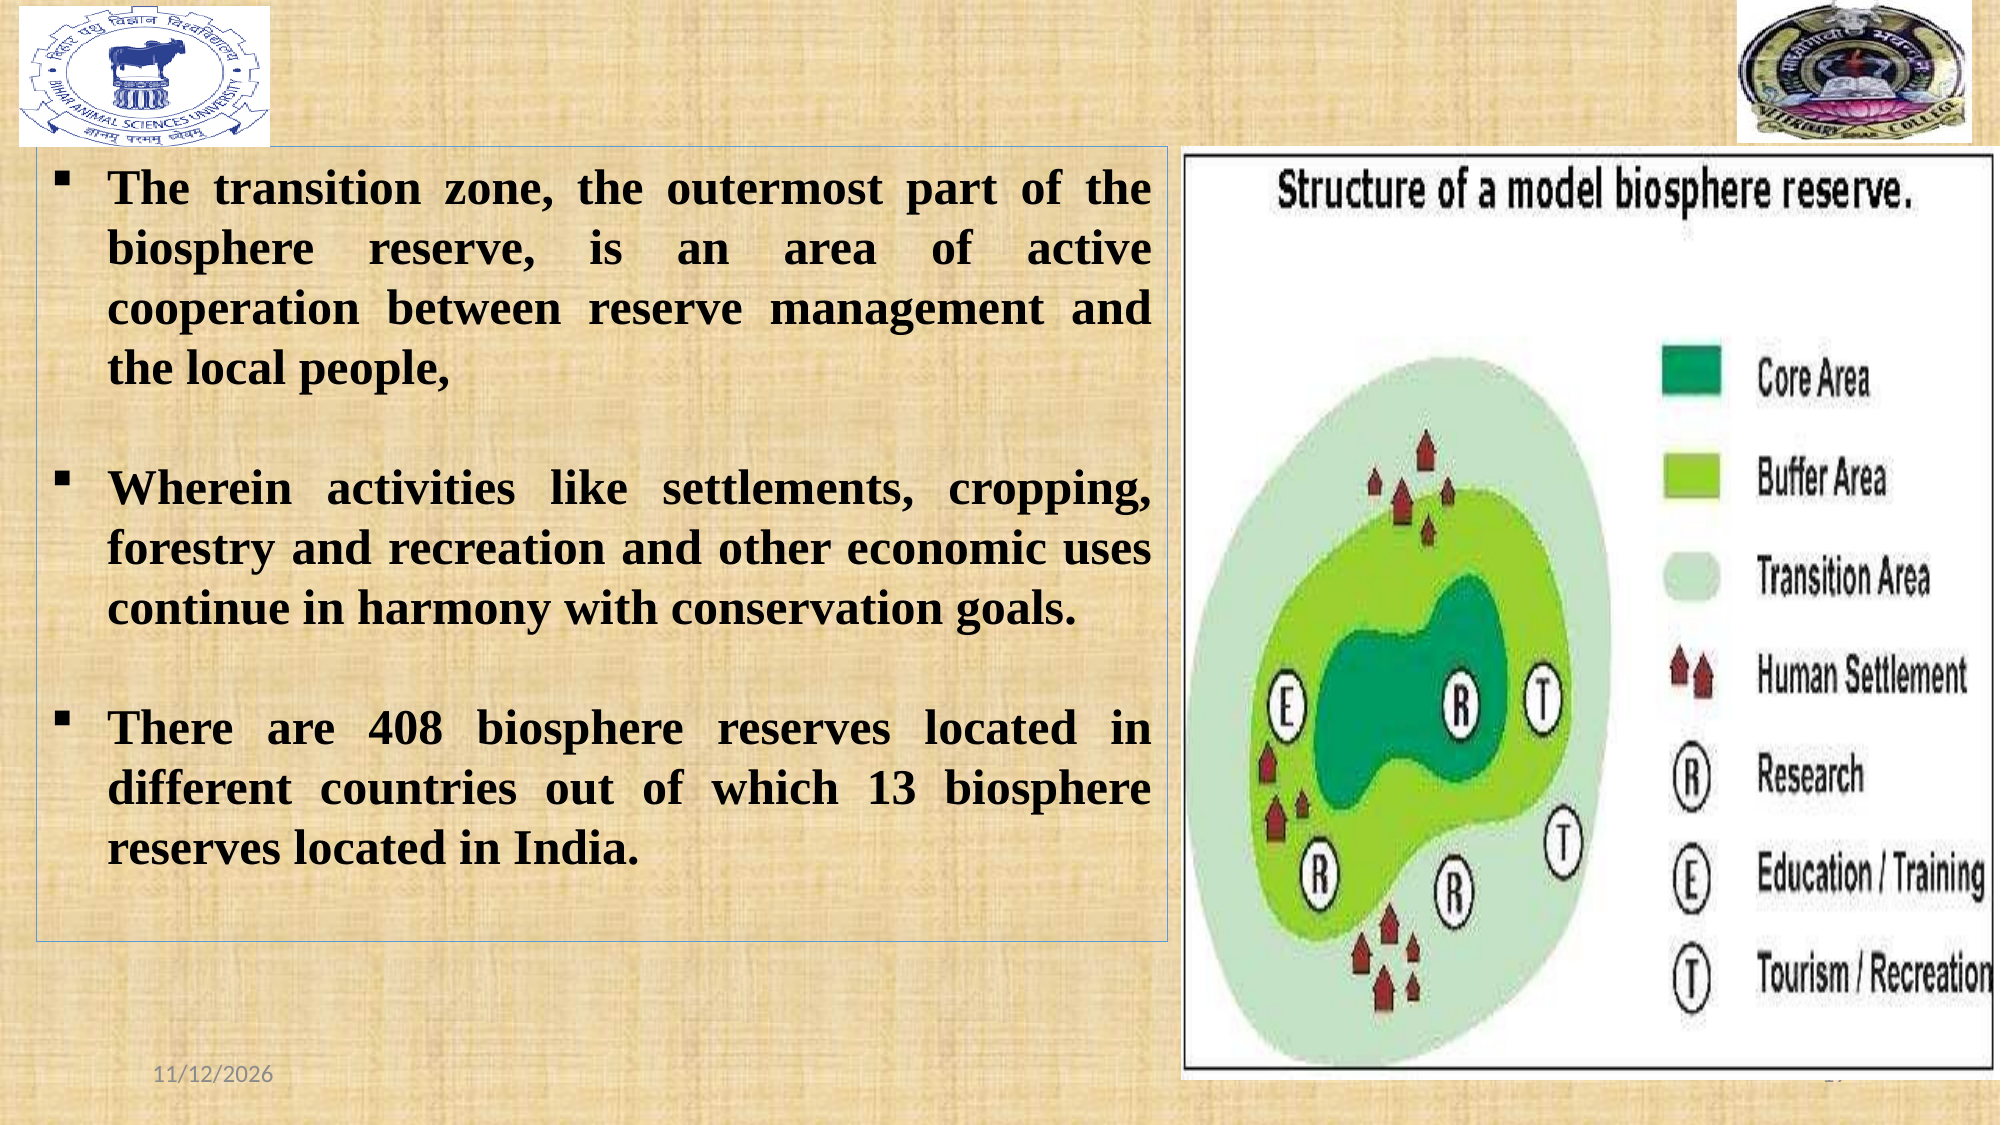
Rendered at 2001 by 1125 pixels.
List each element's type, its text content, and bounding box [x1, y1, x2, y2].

picture [1737, 0, 1972, 143]
picture [19, 6, 270, 147]
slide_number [137, 1042, 588, 1103]
list Species are distinct units of diversity, each playing a specific role in an ecosystem. Therefore loss of species has consequences for the ecosystem as a whole. Refers to the variety of living species within a geographic area. It encompasses the taxonomic hierarchy and its components, from individuals upwards to species, genera and beyond. The simplest measures of species diversity (SR+SE) are: Species richness (the number of species per unit area) Species evenness (the evenness in number of individuals of each species in the area). Generally, greater the species richness greater is the species diversity. [0, 0, 2000, 1125]
picture [1181, 146, 2000, 1080]
slide_number 19 [1412, 1080, 1863, 1103]
text_box The transition zone, the outermost part of the biosphere reserve, is an area of active cooperation between reserve management and the local people, Wherein activities like settlements, cropping, forestry and recreation and other economic uses continue in harmony with conservation goals. There are 408 biosphere reserves located in different countries out of which 13 biosphere reserves located in India. [36, 146, 1168, 942]
